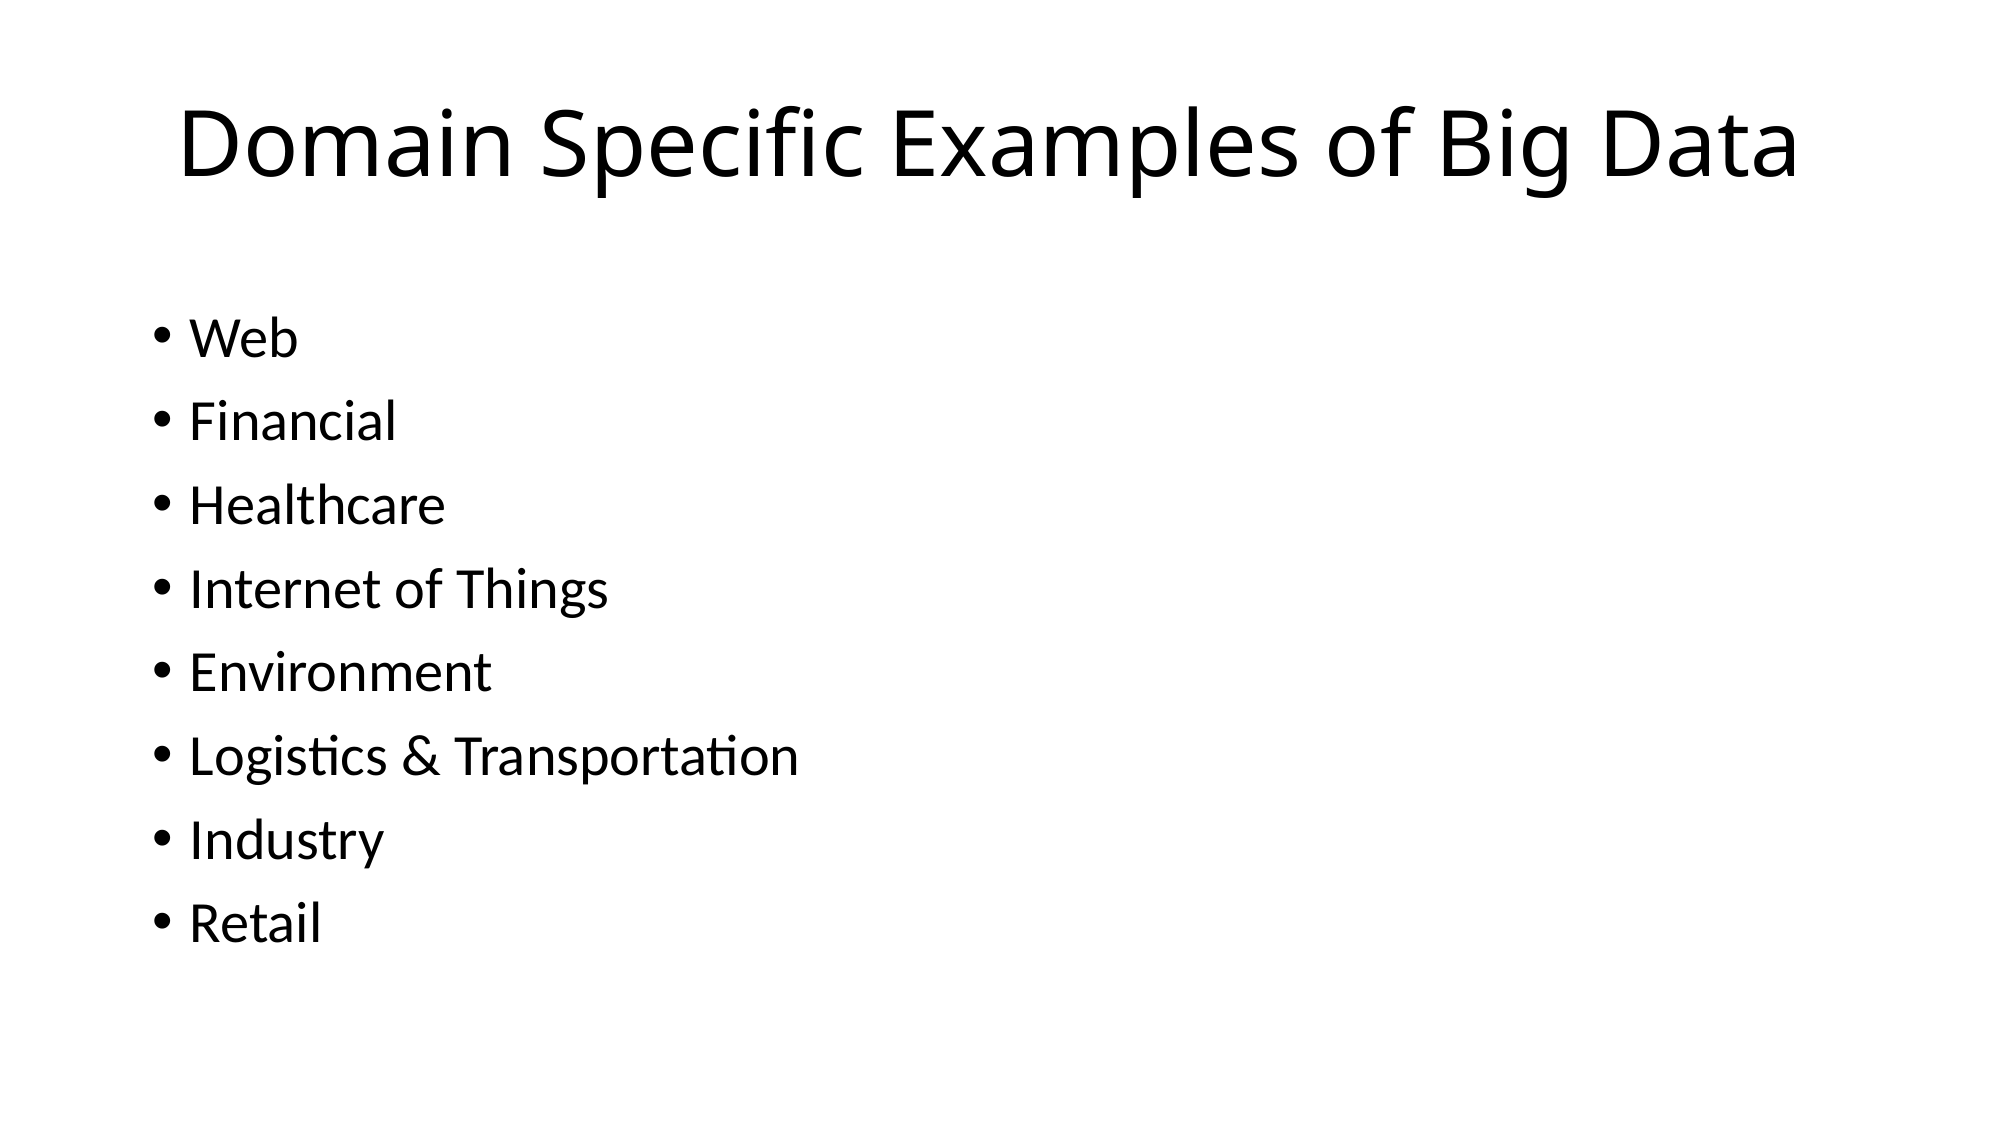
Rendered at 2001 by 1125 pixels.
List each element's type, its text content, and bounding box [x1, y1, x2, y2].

title Domain Speciﬁc Examples of Big Data [137, 59, 1863, 233]
list Web Financial Healthcare Internet of Things Environment Logistics & Transportation Industry Retail [137, 299, 1863, 1064]
